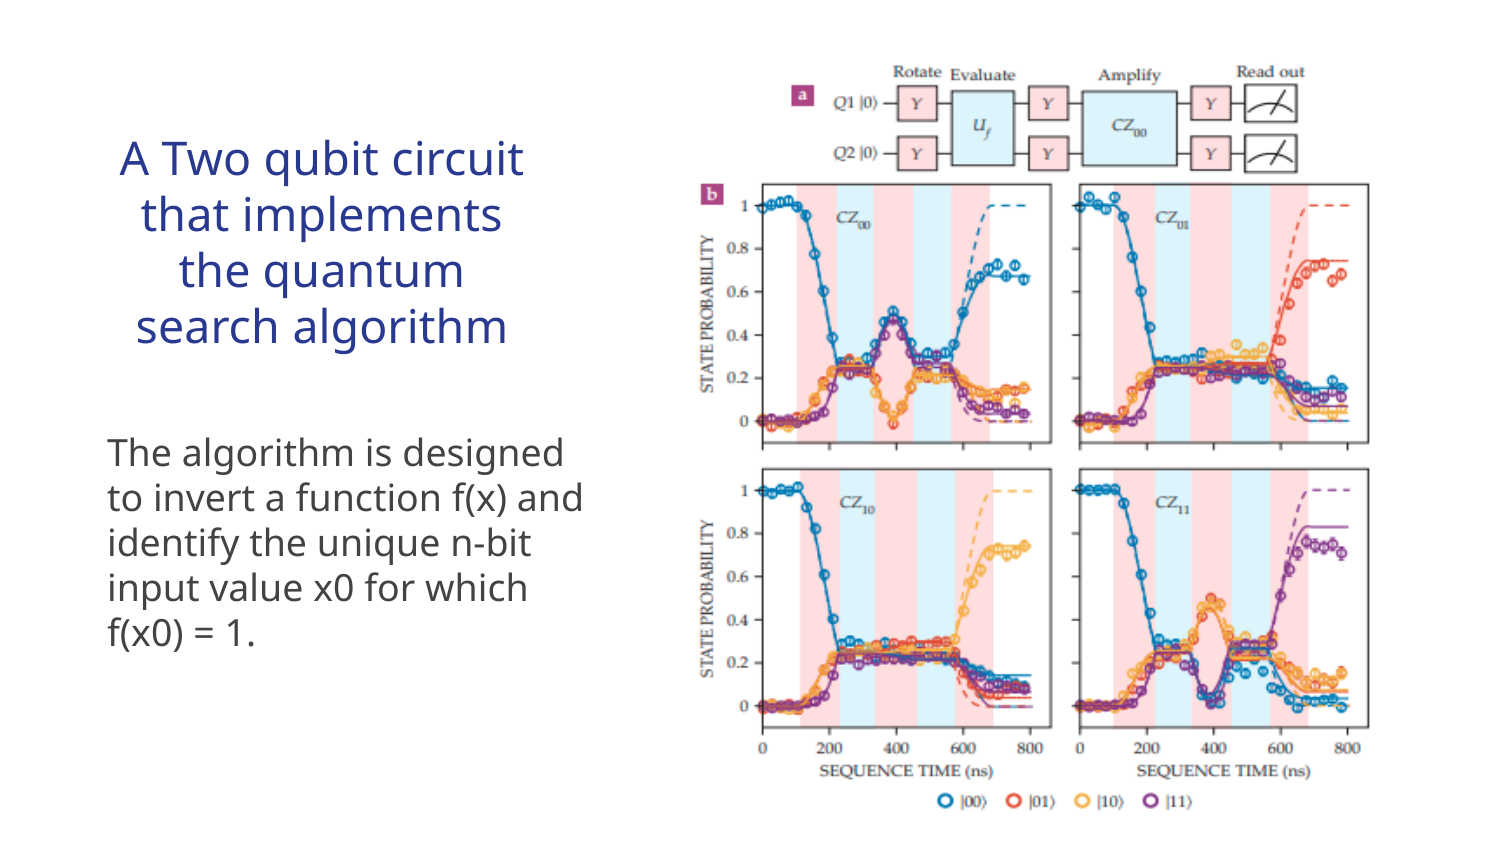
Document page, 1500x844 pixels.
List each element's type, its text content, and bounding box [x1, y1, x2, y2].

title A Two qubit circuit that implements the quantum search algorithm [91, 111, 553, 371]
text_box The algorithm is designed to invert a function f(x) and identify the unique n-bit input value x0 for which f(x0) = 1. [92, 414, 618, 670]
picture [663, 19, 1395, 825]
